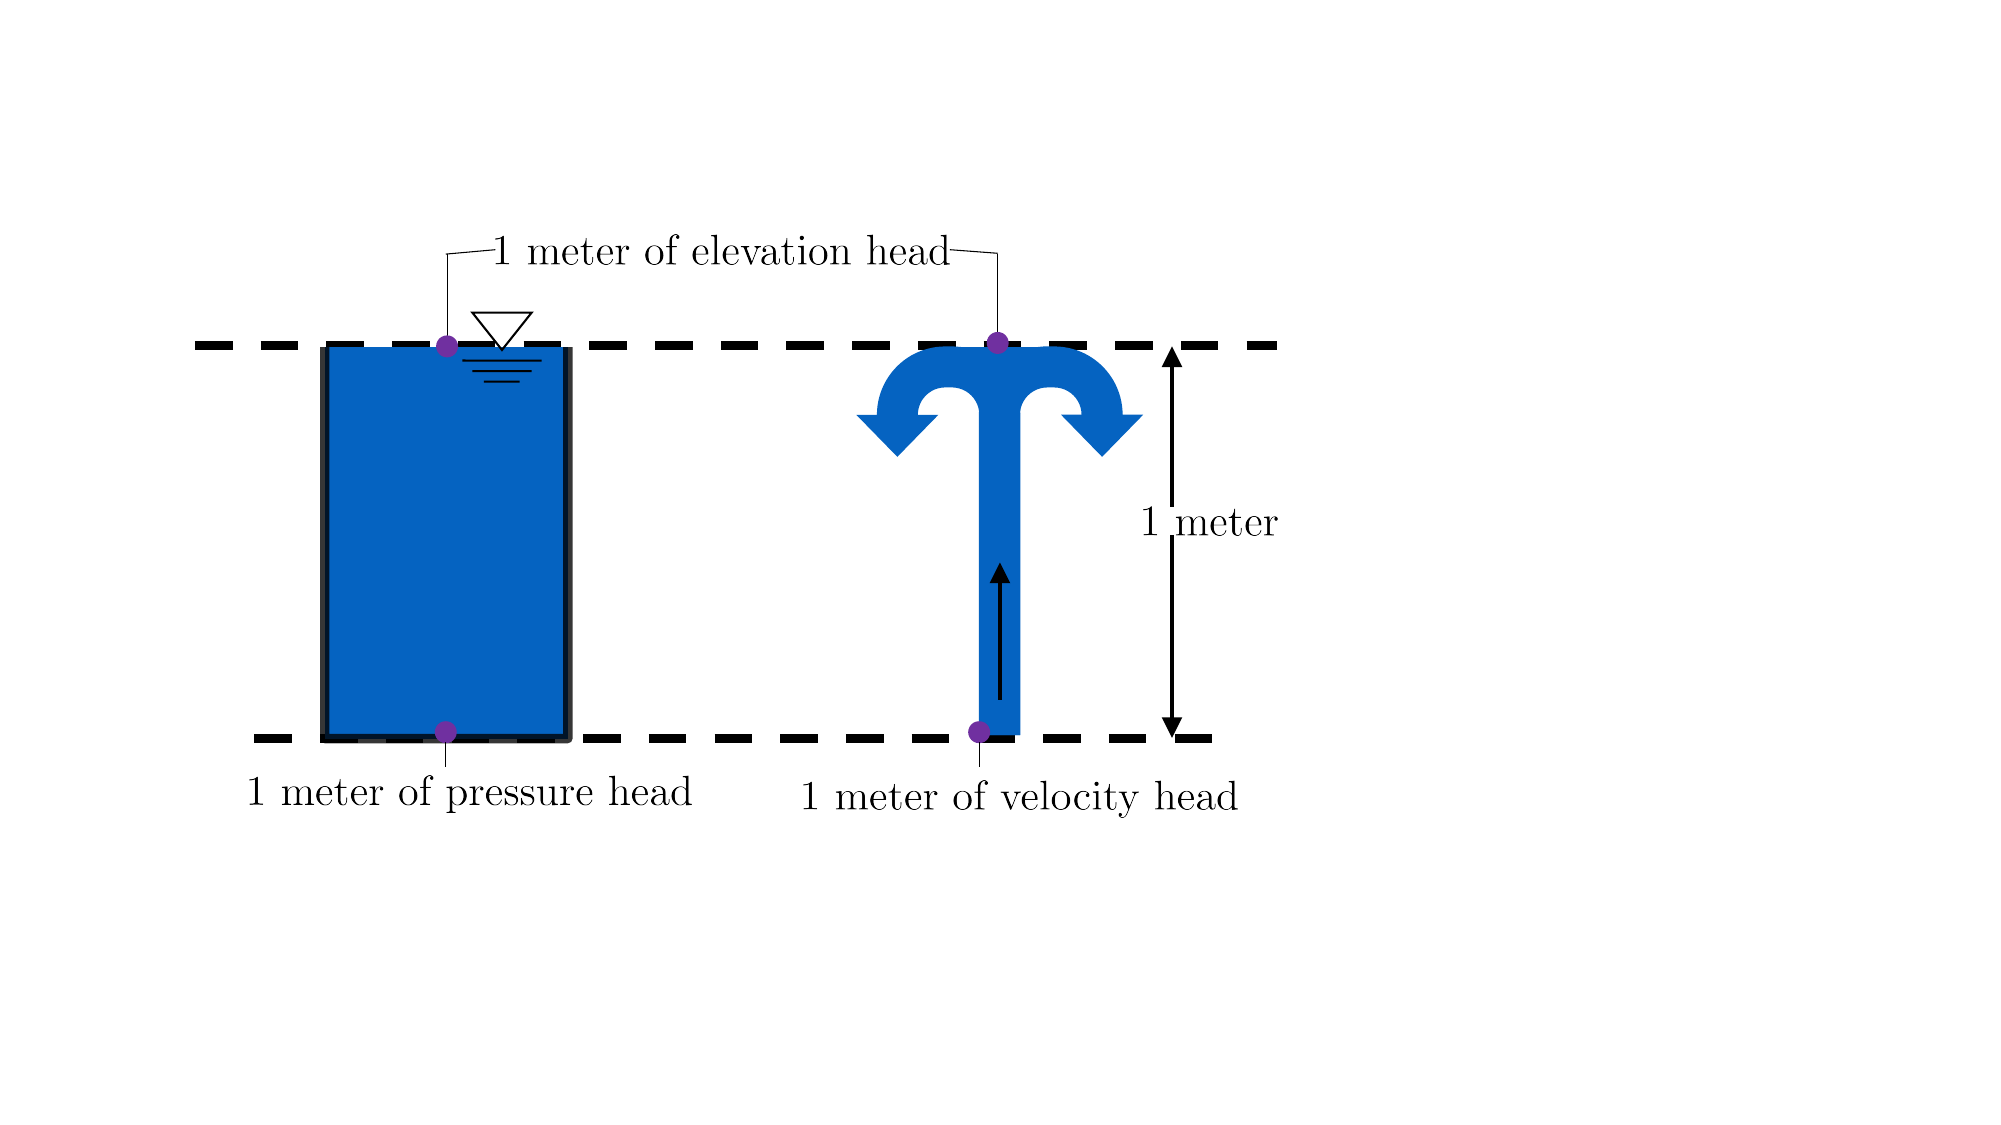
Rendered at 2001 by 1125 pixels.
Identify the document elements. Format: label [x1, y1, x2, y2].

text_box [194, 234, 1278, 818]
